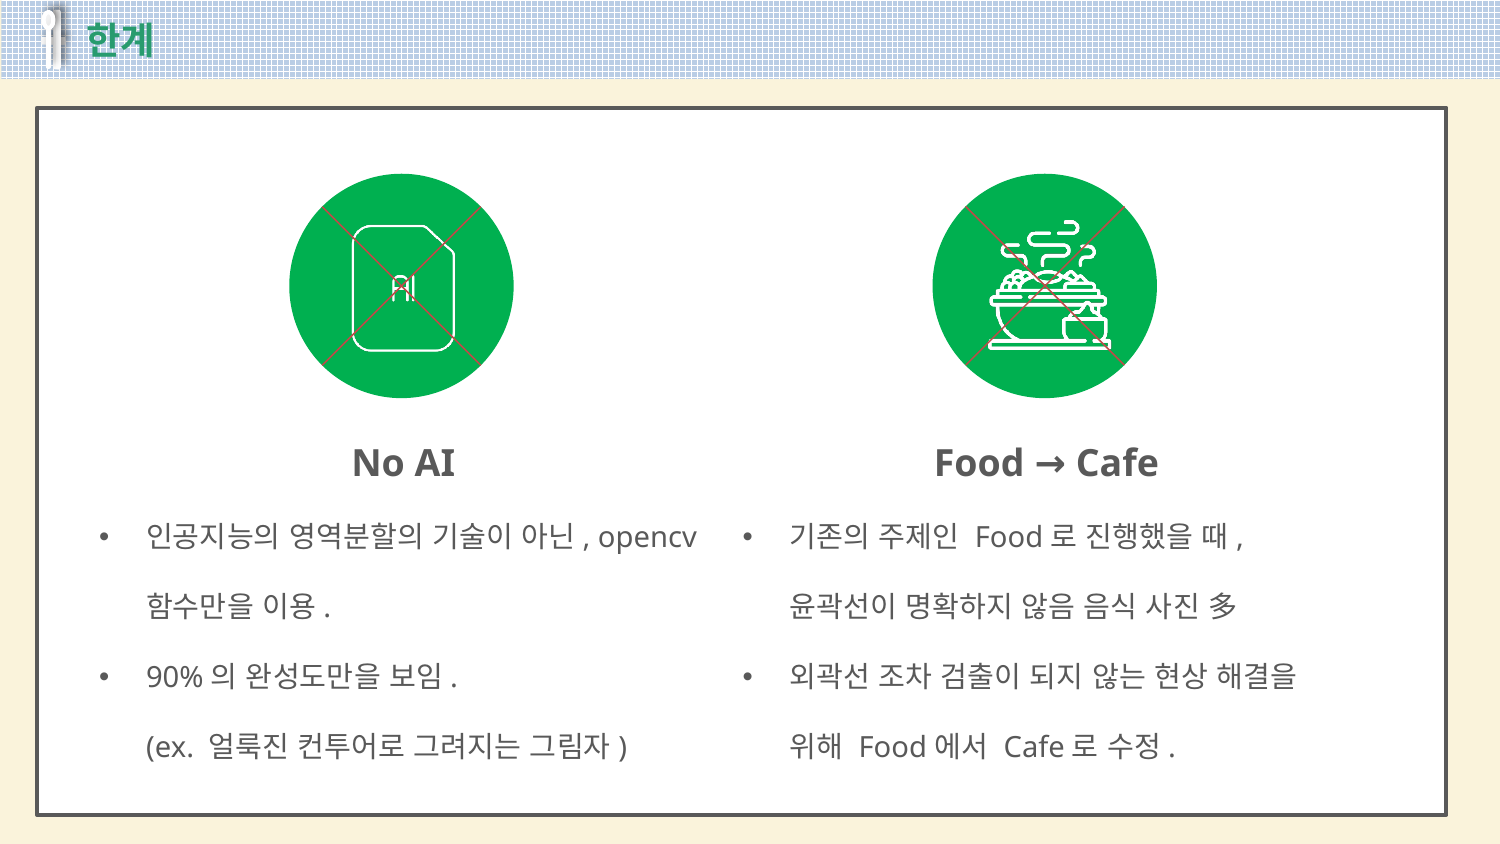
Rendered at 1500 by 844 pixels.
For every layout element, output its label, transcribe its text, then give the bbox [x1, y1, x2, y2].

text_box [965, 206, 1125, 366]
text_box [287, 210, 316, 361]
text_box [488, 211, 516, 360]
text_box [40, 11, 66, 68]
text_box Food → Cafe 기존의 주제인 Food로 진행했을 때, 윤곽선이 명확하지 않음 음식 사진 多 외곽선 조차 검출이 되지 않는 현상 해결을 위해 Food에서 Cafe로 수정. [727, 386, 1366, 771]
text_box 한계 [0, 0, 1500, 81]
text_box [930, 209, 960, 362]
text_box [35, 106, 1448, 817]
text_box [973, 375, 1117, 386]
text_box No AI 인공지능의 영역분할의 기술이 아닌, opencv 함수만을 이용. 90%의 완성도만을 보임. (ex. 얼룩진 컨투어로 그려지는 그림자) [84, 386, 723, 771]
text_box [332, 377, 471, 386]
text_box [318, 171, 484, 207]
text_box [321, 206, 482, 366]
text_box [965, 171, 1160, 363]
